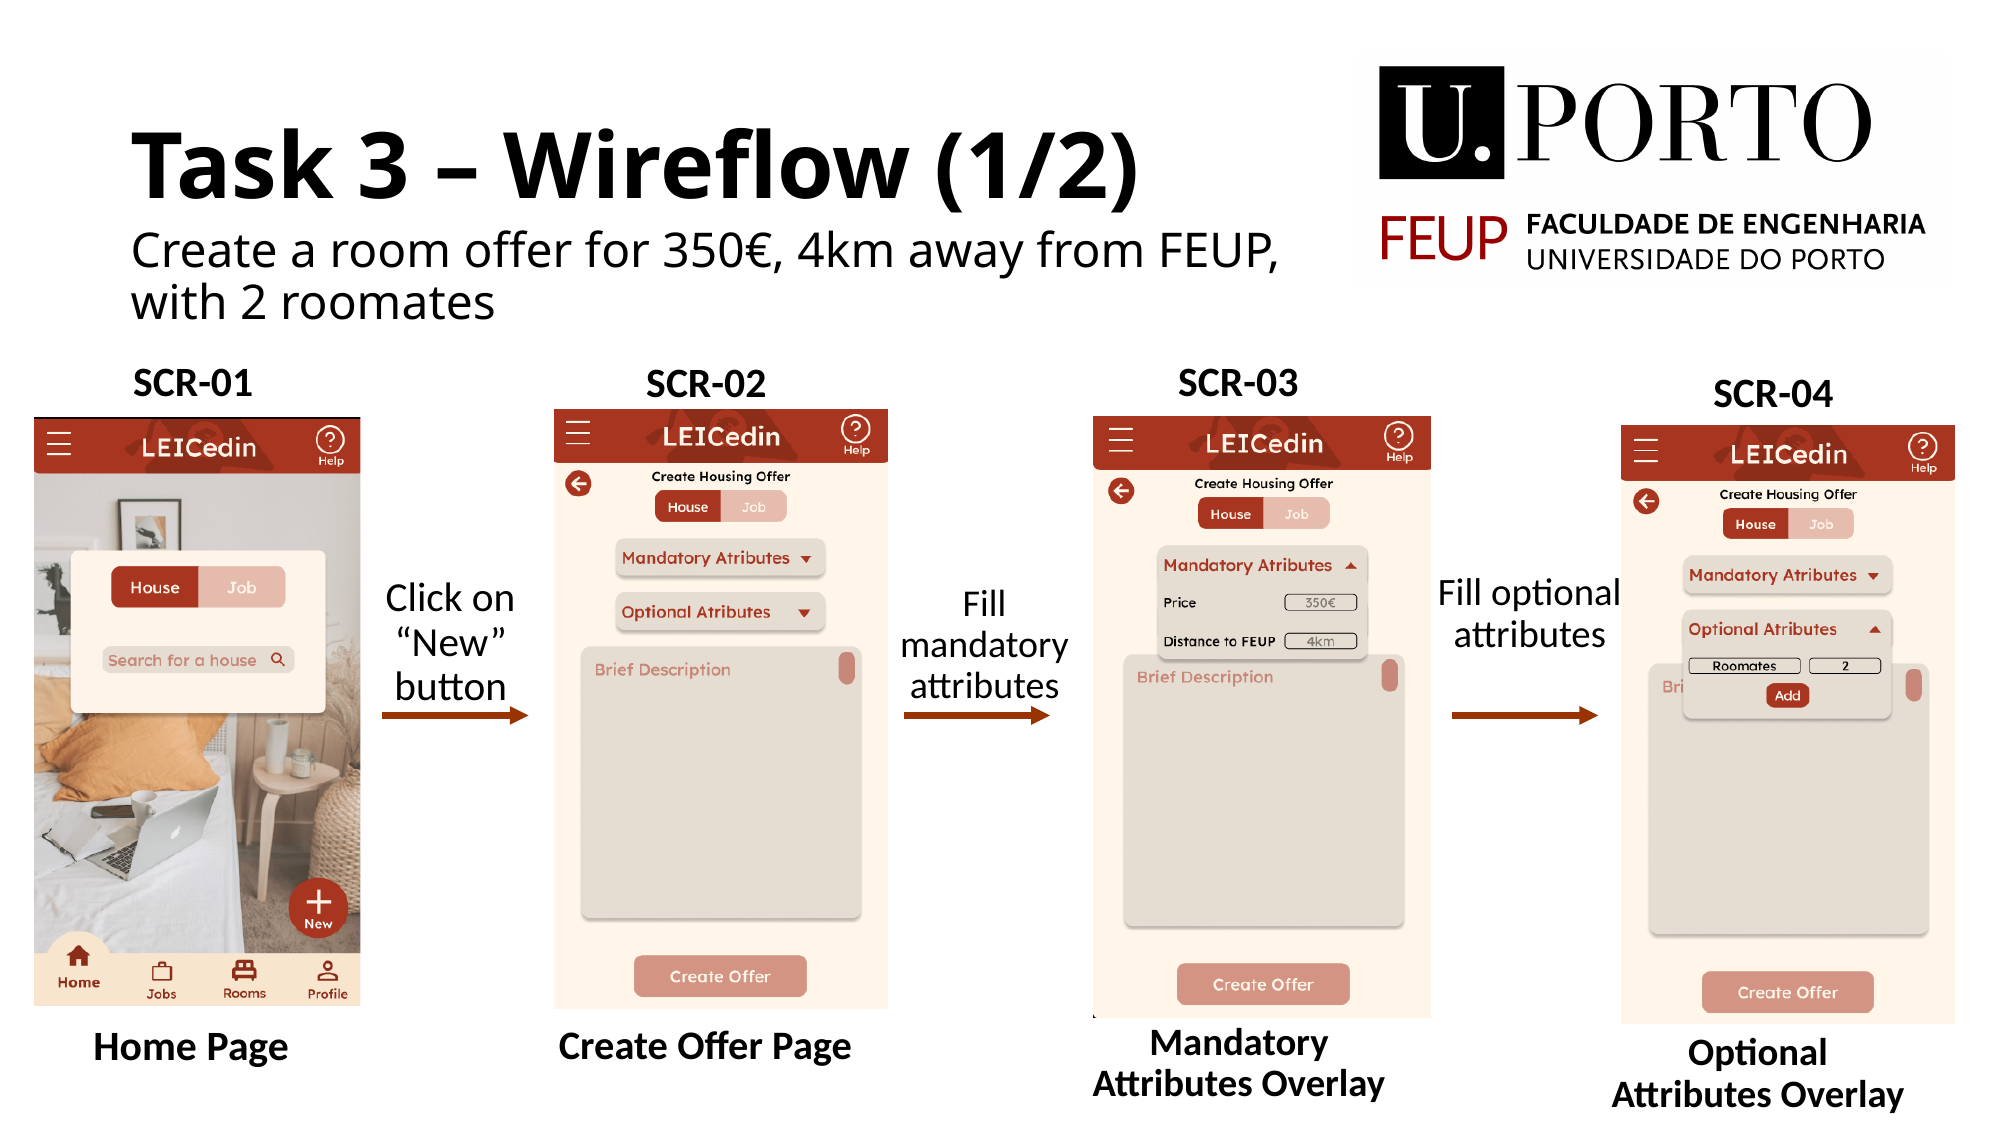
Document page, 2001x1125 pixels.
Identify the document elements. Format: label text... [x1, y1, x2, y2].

picture [33, 417, 361, 1006]
text_box SCR-03 [1074, 352, 1403, 414]
picture [554, 409, 888, 1009]
picture [1093, 416, 1431, 1018]
text_box Create a room offer for 350€, 4km away from FEUP, with 2 roomates [115, 202, 1372, 353]
text_box Optional Attributes Overlay [1593, 1024, 1923, 1125]
text_box Click on “New” button [361, 568, 554, 719]
text_box SCR-02 [542, 353, 871, 415]
text_box Fill optional attributes [1431, 564, 1621, 704]
picture [1621, 425, 1955, 1024]
text_box SCR-01 [26, 353, 361, 415]
text_box Mandatory Attributes Overlay [1074, 1014, 1404, 1118]
text_box Fill mandatory attributes [888, 575, 1093, 716]
picture [1353, 53, 1951, 284]
text_box SCR-04 [1609, 364, 1938, 426]
text_box Task 3 – Wireflow (1/2) [115, 93, 1300, 202]
text_box Home Page [26, 1017, 356, 1079]
text_box Create Offer Page [540, 1017, 871, 1118]
